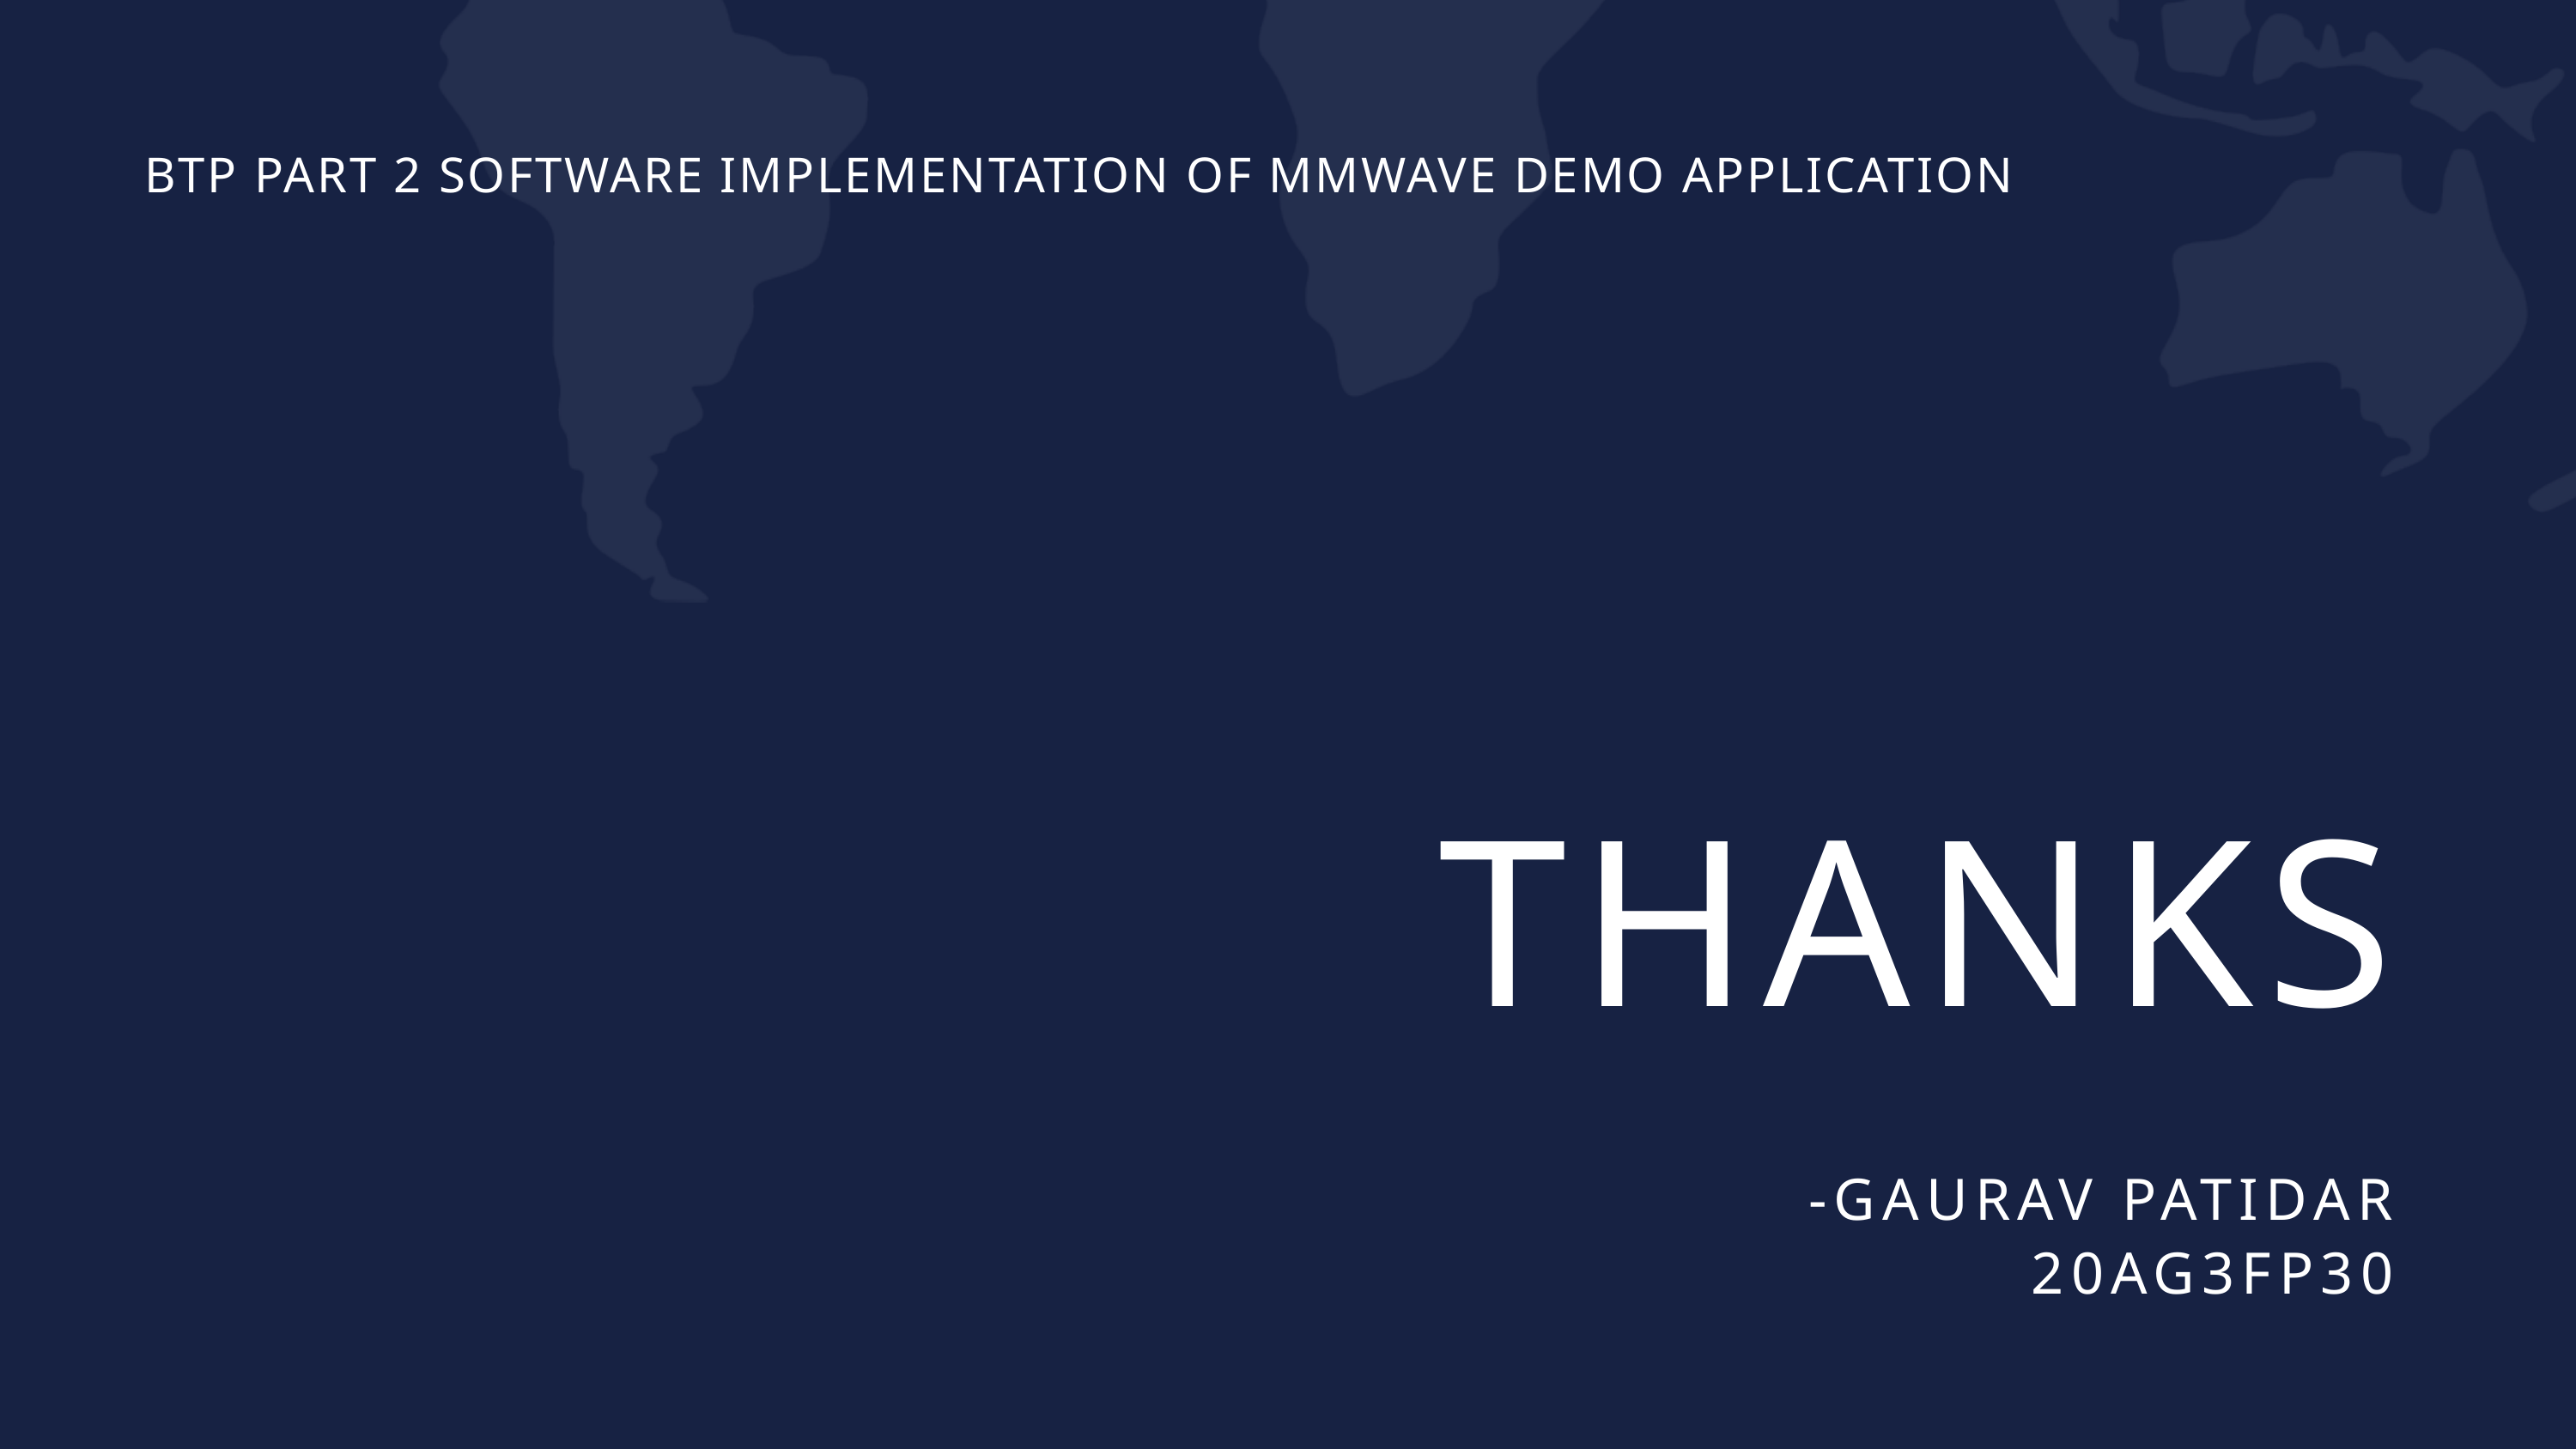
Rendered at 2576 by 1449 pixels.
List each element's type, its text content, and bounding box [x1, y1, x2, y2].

text_box [0, 0, 2576, 603]
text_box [746, 767, 2394, 1304]
text_box BTP PART 2 SOFTWARE IMPLEMENTATION OF MMWAVE DEMO APPLICATION [144, 139, 2184, 203]
